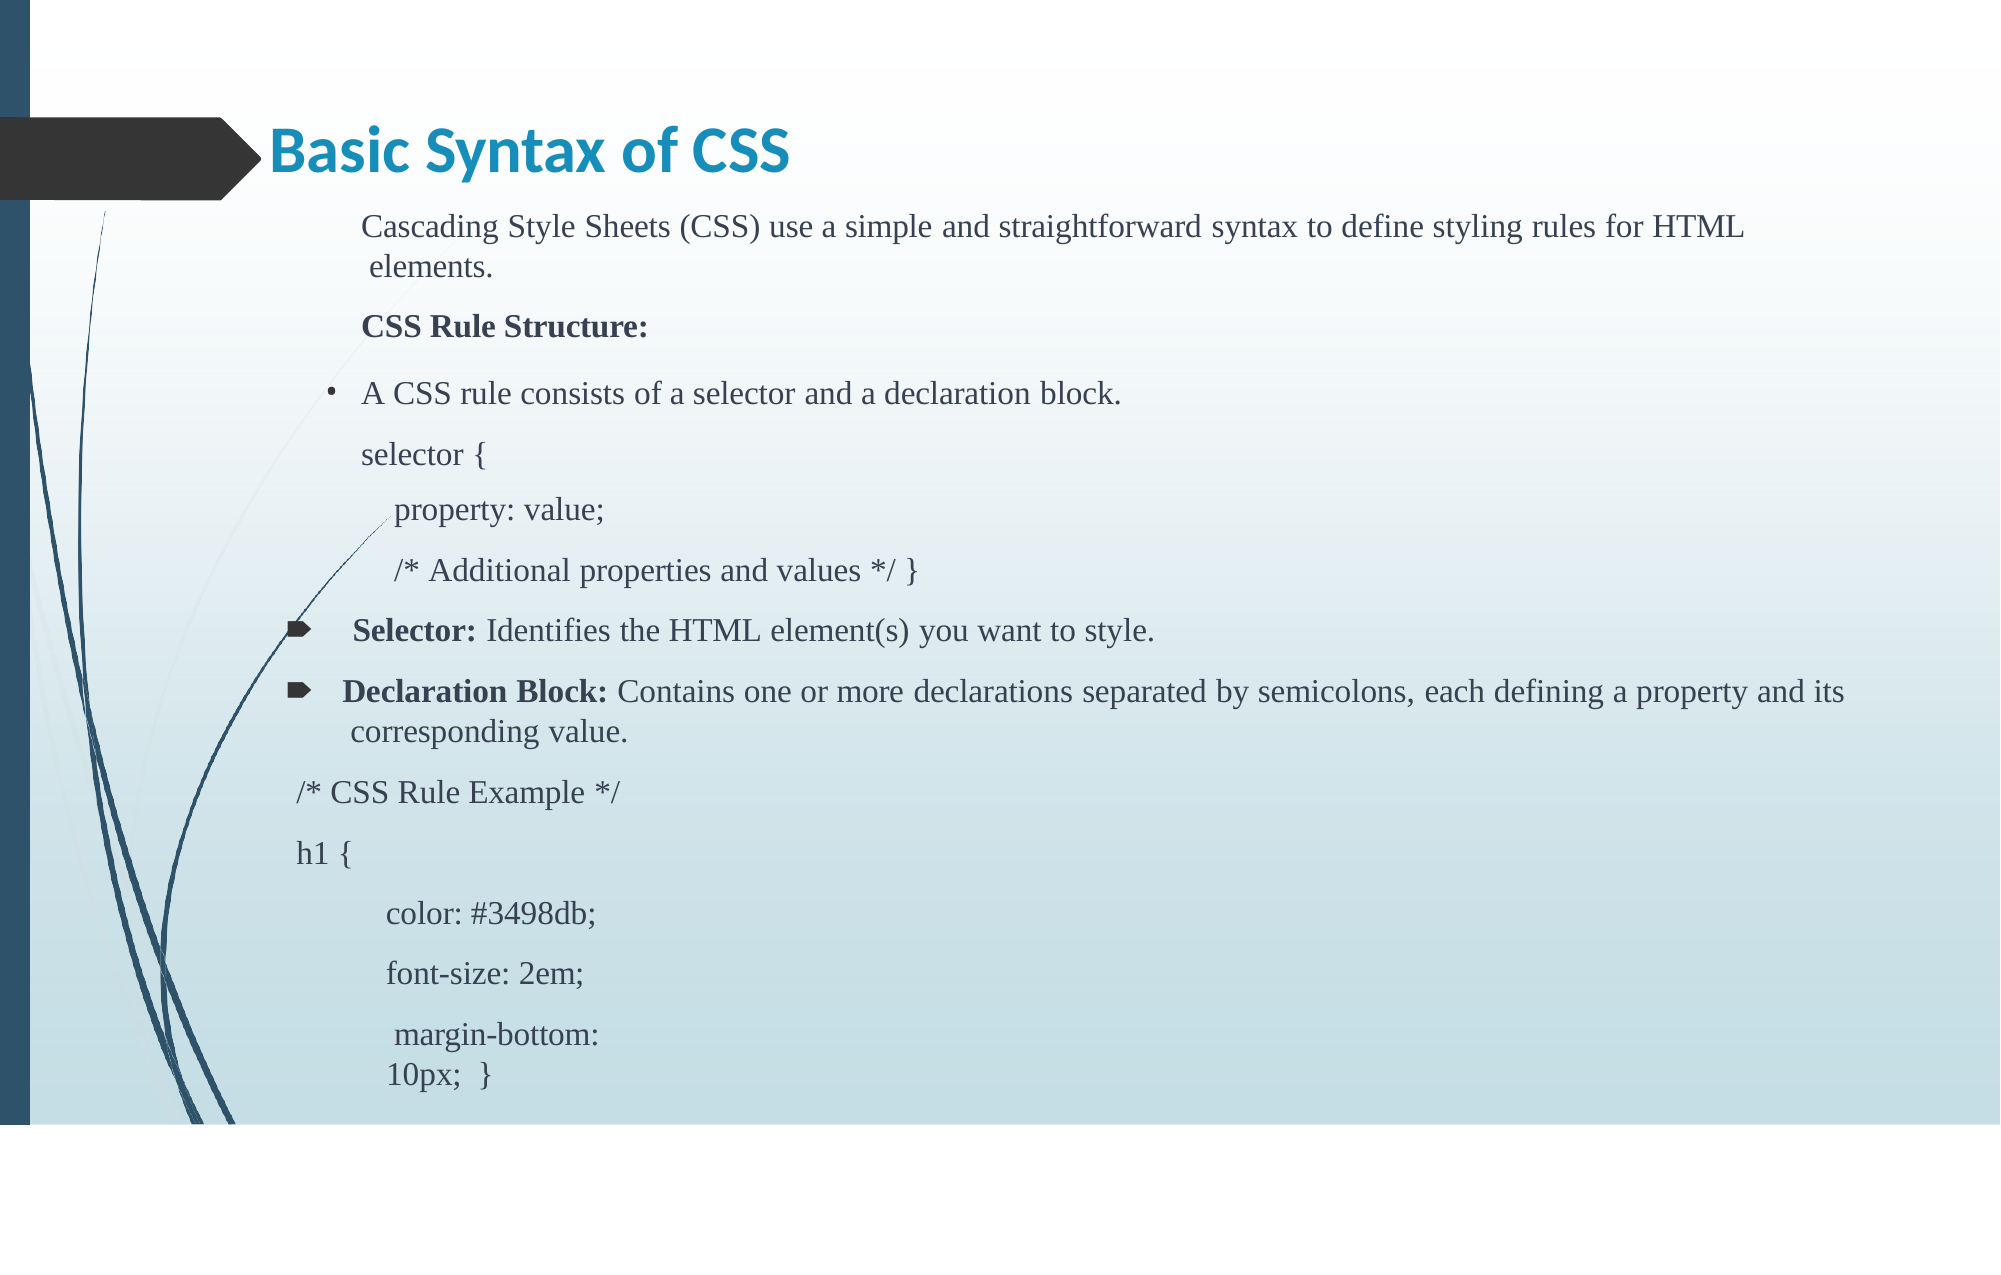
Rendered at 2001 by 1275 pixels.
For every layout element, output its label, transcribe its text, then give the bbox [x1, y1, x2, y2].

title Basic Syntax of CSS [267, 103, 796, 319]
picture [30, 0, 2000, 1125]
text_box Cascading Style Sheets (CSS) use a simple and straightforward syntax to define styling rules for HTML elements. CSS Rule Structure: A CSS rule consists of a selector and a declaration block. selector { property: value; /* Additional properties and values */ } 🠶 Selector: Identifies the HTML element(s) you want to style. 🠶 Declaration Block: Contains one or more declarations separated by semicolons, each defining a property and its corresponding value. /* CSS Rule Example */ h1 { color: #3498db; font-size: 2em; margin-bottom: 10px; } [283, 201, 1853, 1092]
